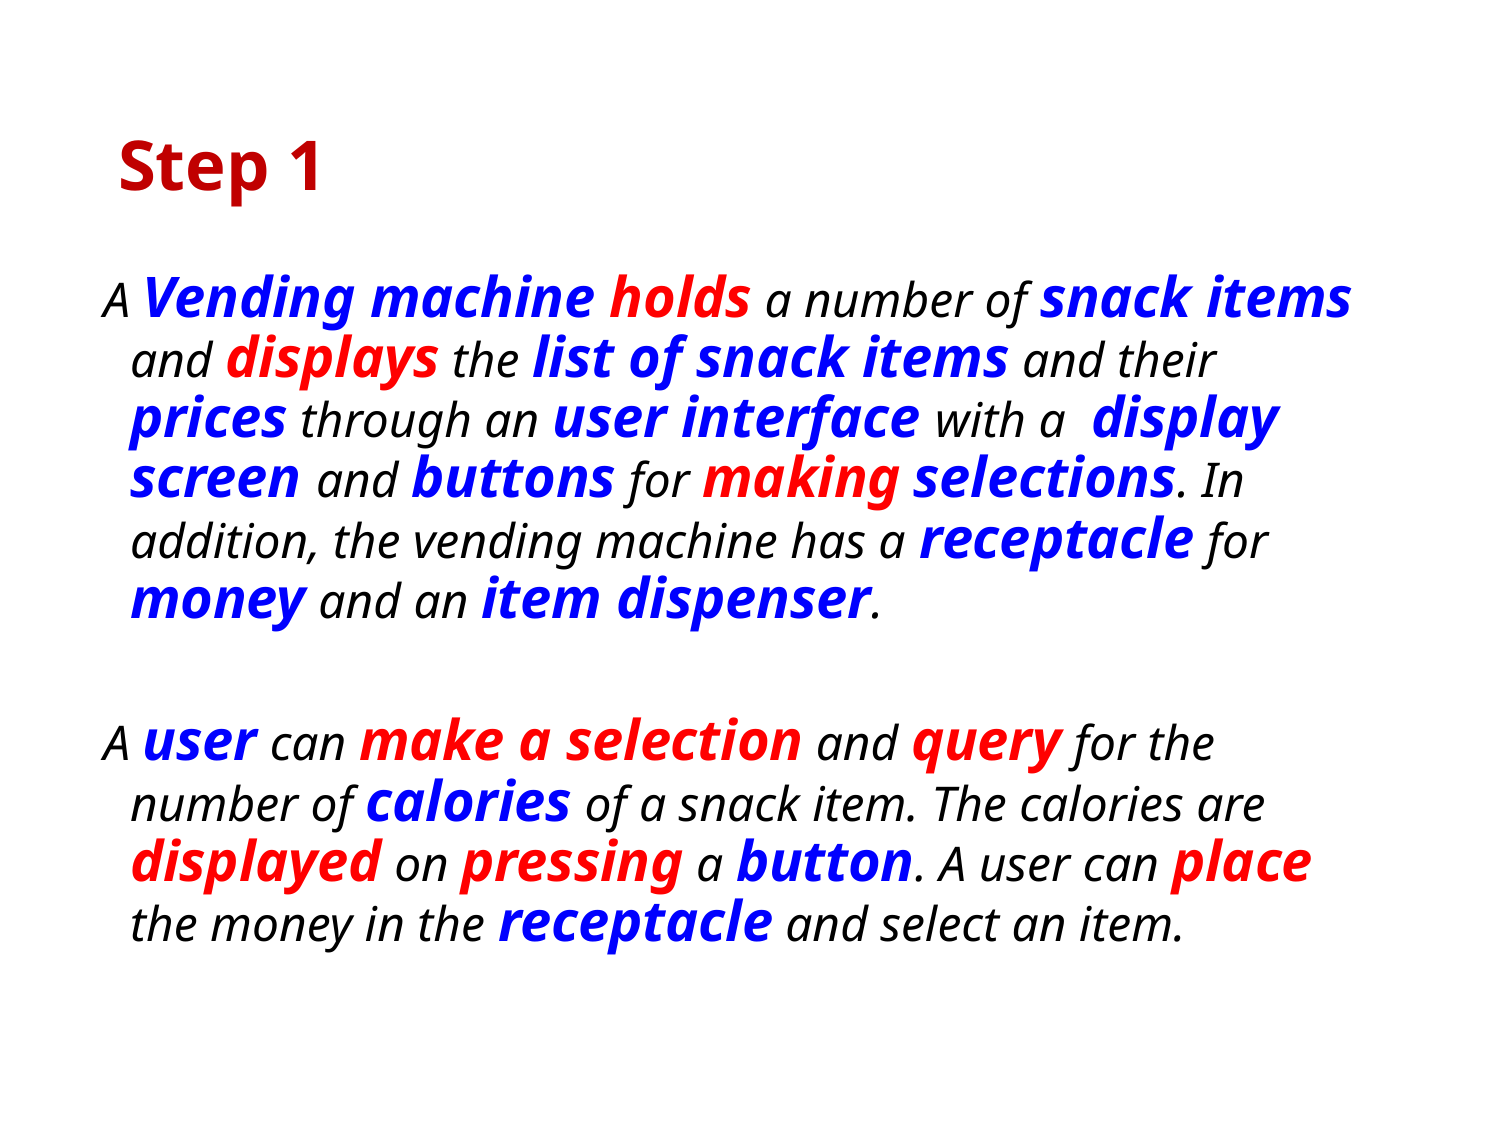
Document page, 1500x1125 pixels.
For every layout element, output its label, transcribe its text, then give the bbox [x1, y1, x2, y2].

title Step 1 [103, 59, 1397, 278]
list A Vending machine holds a number of snack items and displays the list of snack items and their prices through an user interface with a display screen and buttons for making selections. In addition, the vending machine has a receptacle for money and an item dispenser. A user can make a selection and query for the number of calories of a snack item. The calories are displayed on pressing a button. A user can place the money in the receptacle and select an item. [88, 261, 1383, 976]
